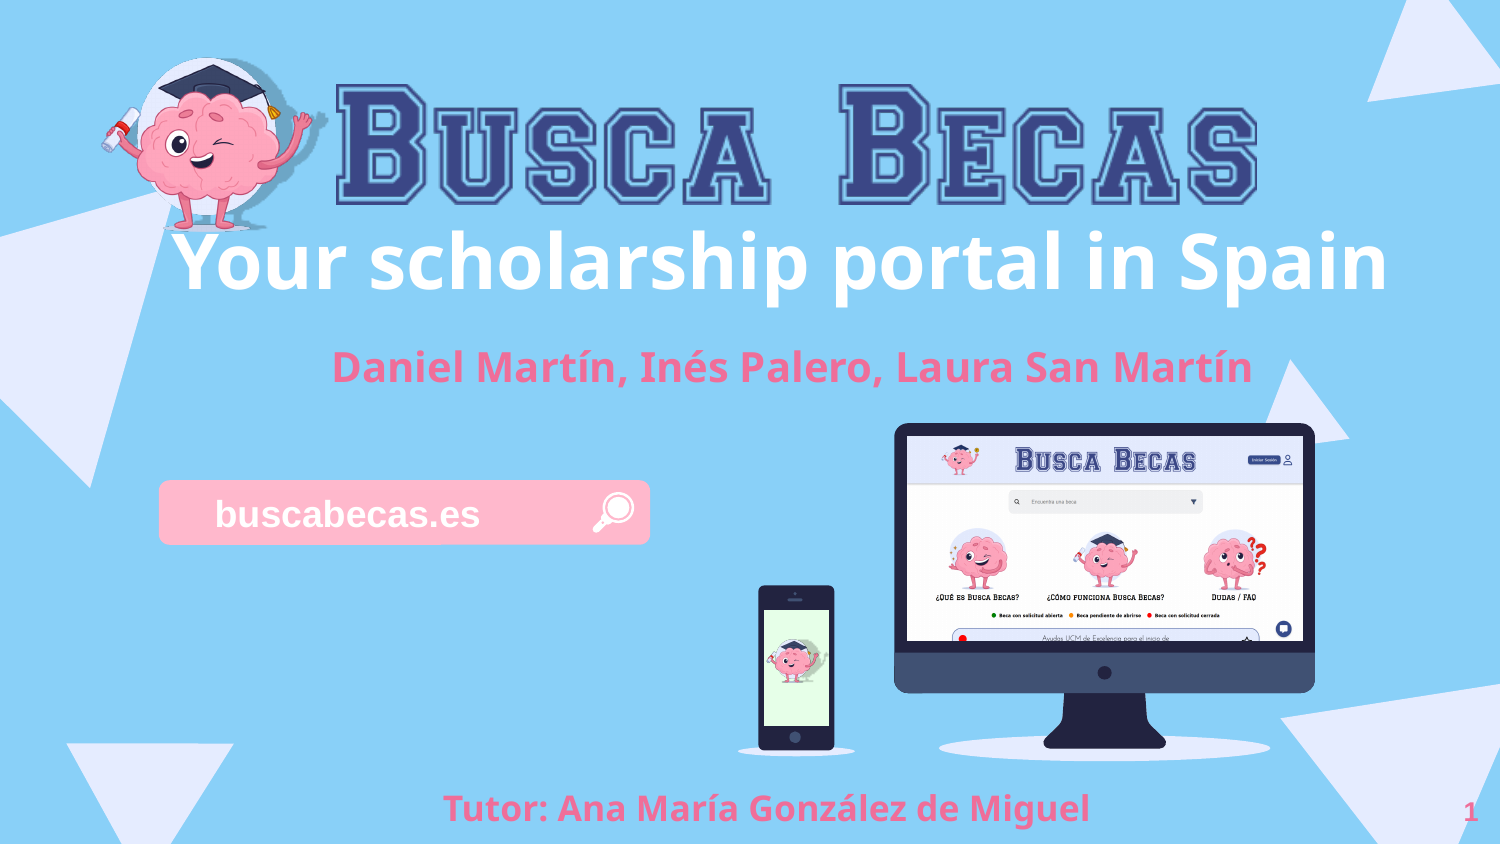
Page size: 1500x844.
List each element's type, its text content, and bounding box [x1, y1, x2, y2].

subtitle Daniel Martín, Inés Palero, Laura San Martín [306, 325, 1279, 409]
picture [907, 436, 1303, 641]
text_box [158, 474, 651, 551]
slide_number ‹#› [1403, 779, 1494, 844]
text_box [737, 585, 856, 757]
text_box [894, 422, 1316, 762]
text_box Tutor: Ana María González de Miguel [367, 764, 1167, 844]
picture [336, 84, 1257, 206]
picture [90, 29, 322, 261]
text_box Your scholarship portal in Spain [131, 214, 1432, 319]
picture [763, 632, 822, 690]
